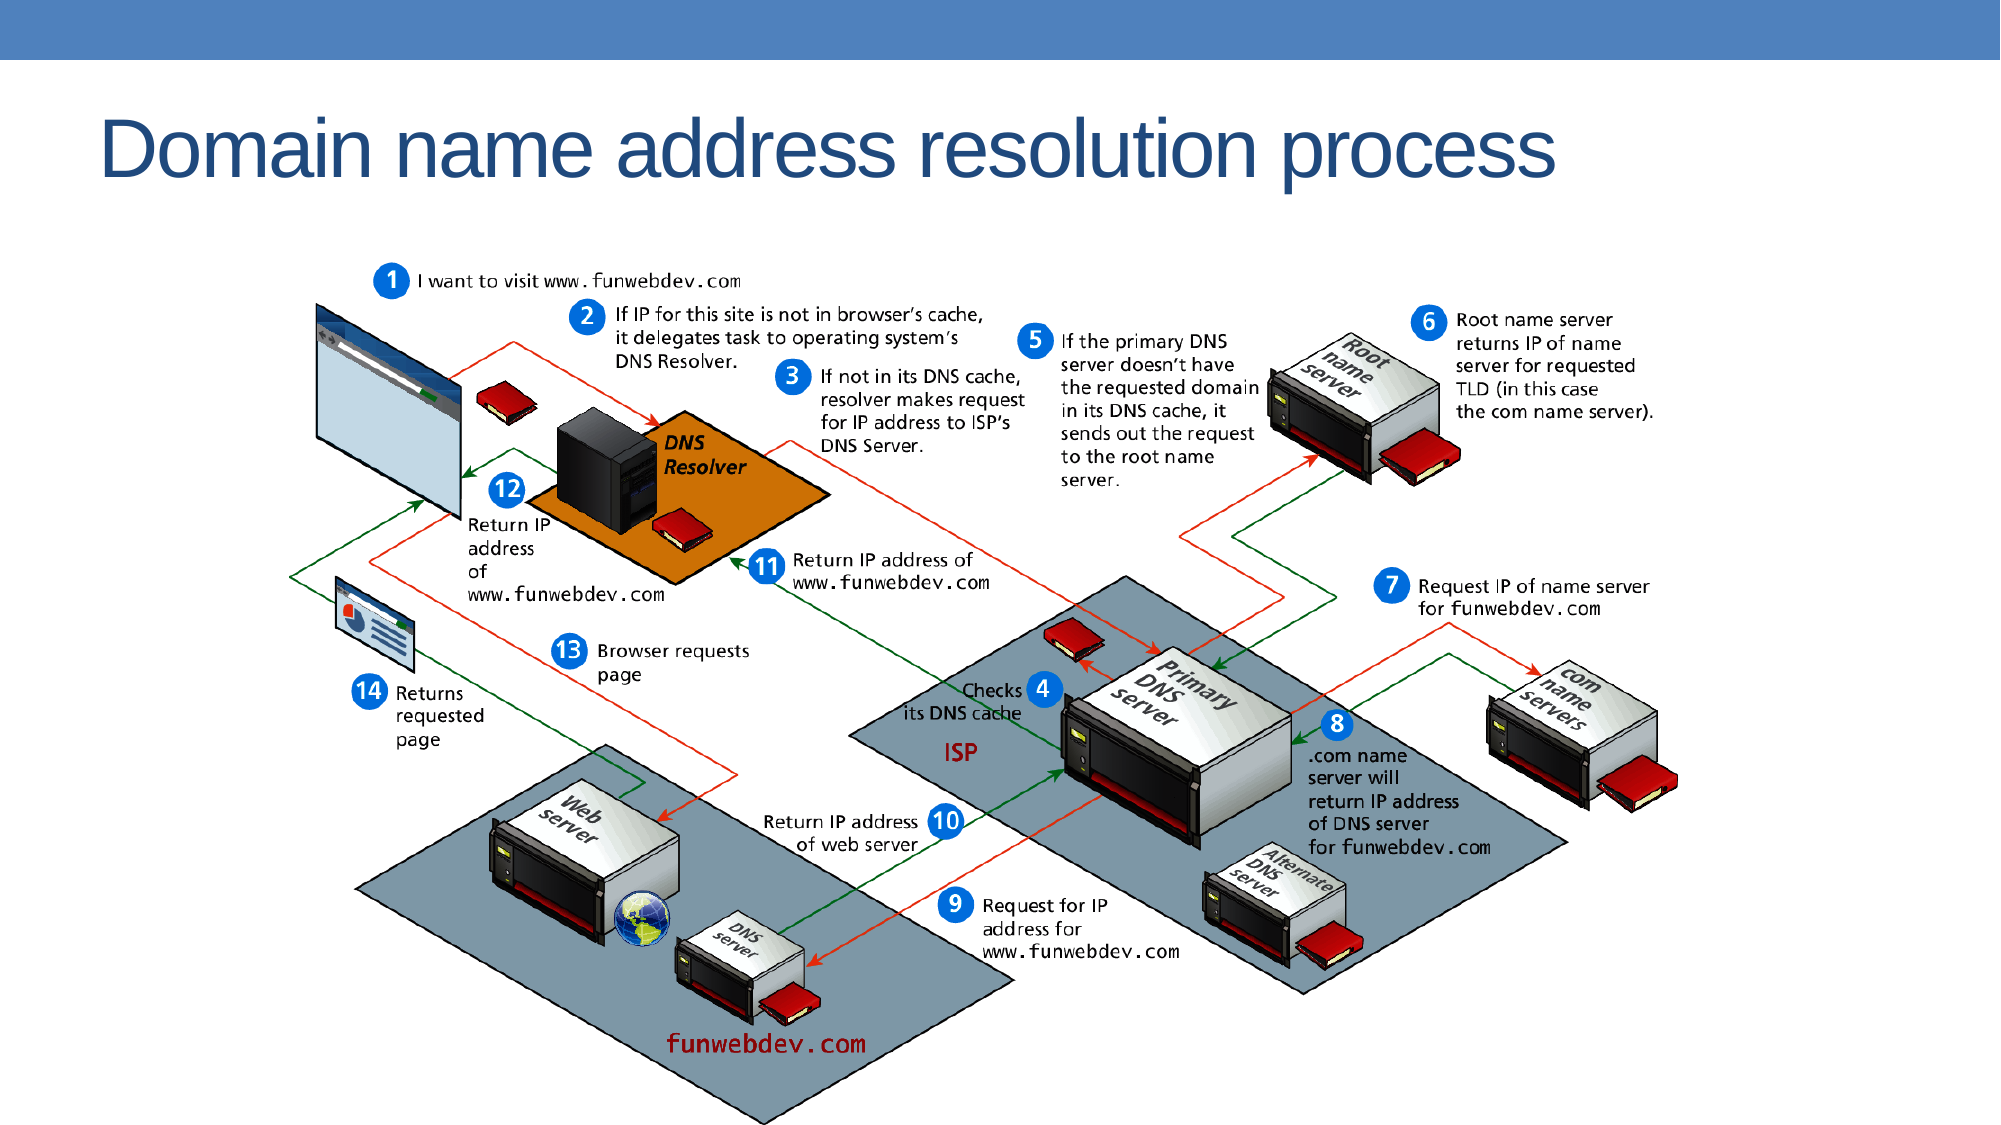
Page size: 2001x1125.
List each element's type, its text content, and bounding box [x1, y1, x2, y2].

picture [289, 261, 1678, 1125]
title Domain name address resolution process [83, 62, 1884, 226]
